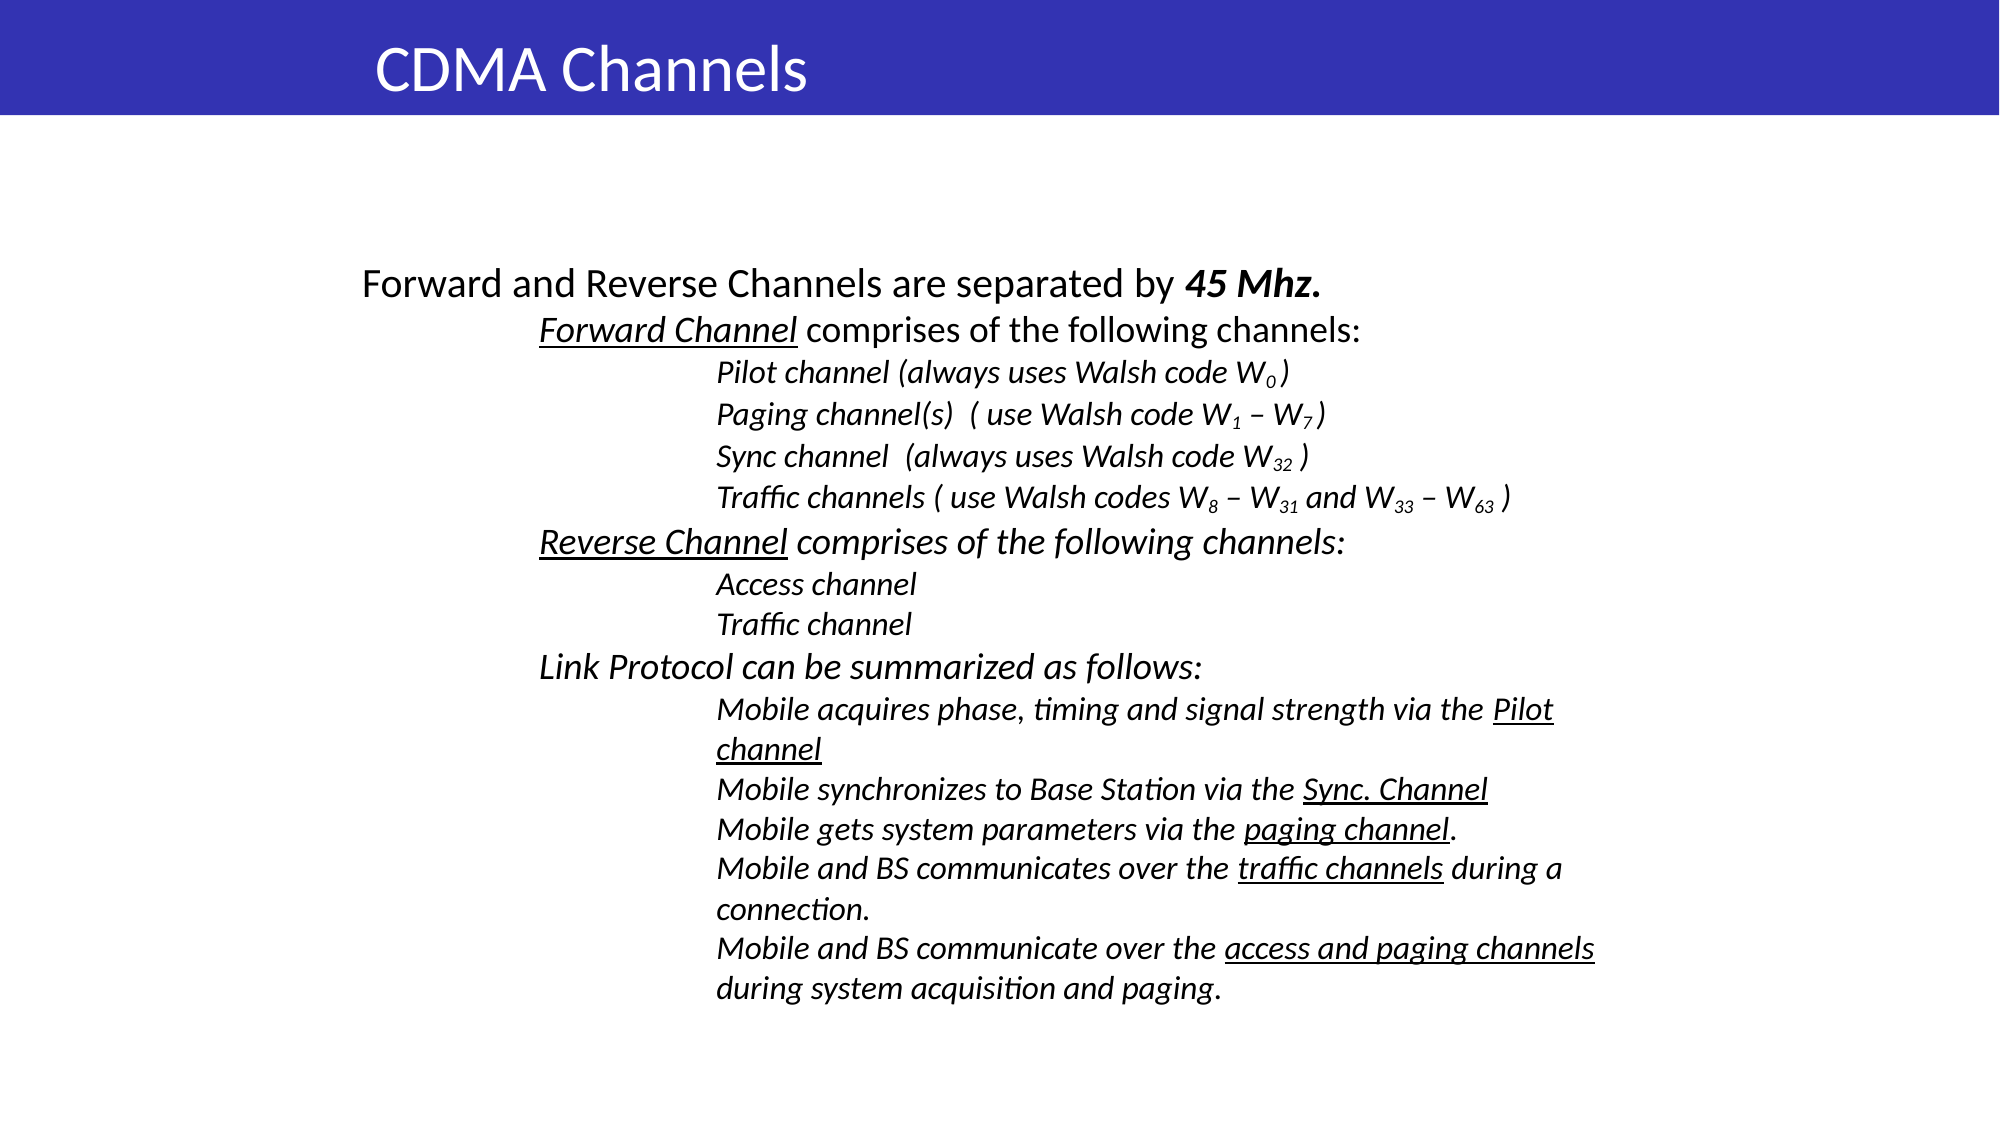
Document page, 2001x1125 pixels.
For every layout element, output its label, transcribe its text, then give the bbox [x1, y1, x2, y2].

title CDMA Channels [375, 24, 1650, 106]
list Forward and Reverse Channels are separated by 45 Mhz. Forward Channel comprises of the following channels: Pilot channel (always uses Walsh code W0 ) Paging channel(s) ( use Walsh code W1 – W7 ) Sync channel (always uses Walsh code W32 ) Traffic channels ( use Walsh codes W8 – W31 and W33 – W63 ) Reverse Channel comprises of the following channels: Access channel Traffic channel Link Protocol can be summarized as follows: Mobile acquires phase, timing and signal strength via the Pilot channel Mobile synchronizes to Base Station via the Sync. Channel Mobile gets system parameters via the paging channel. Mobile and BS communicates over the traffic channels during a connection. Mobile and BS communicate over the access and paging channels during system acquisition and paging. [362, 255, 1638, 1035]
